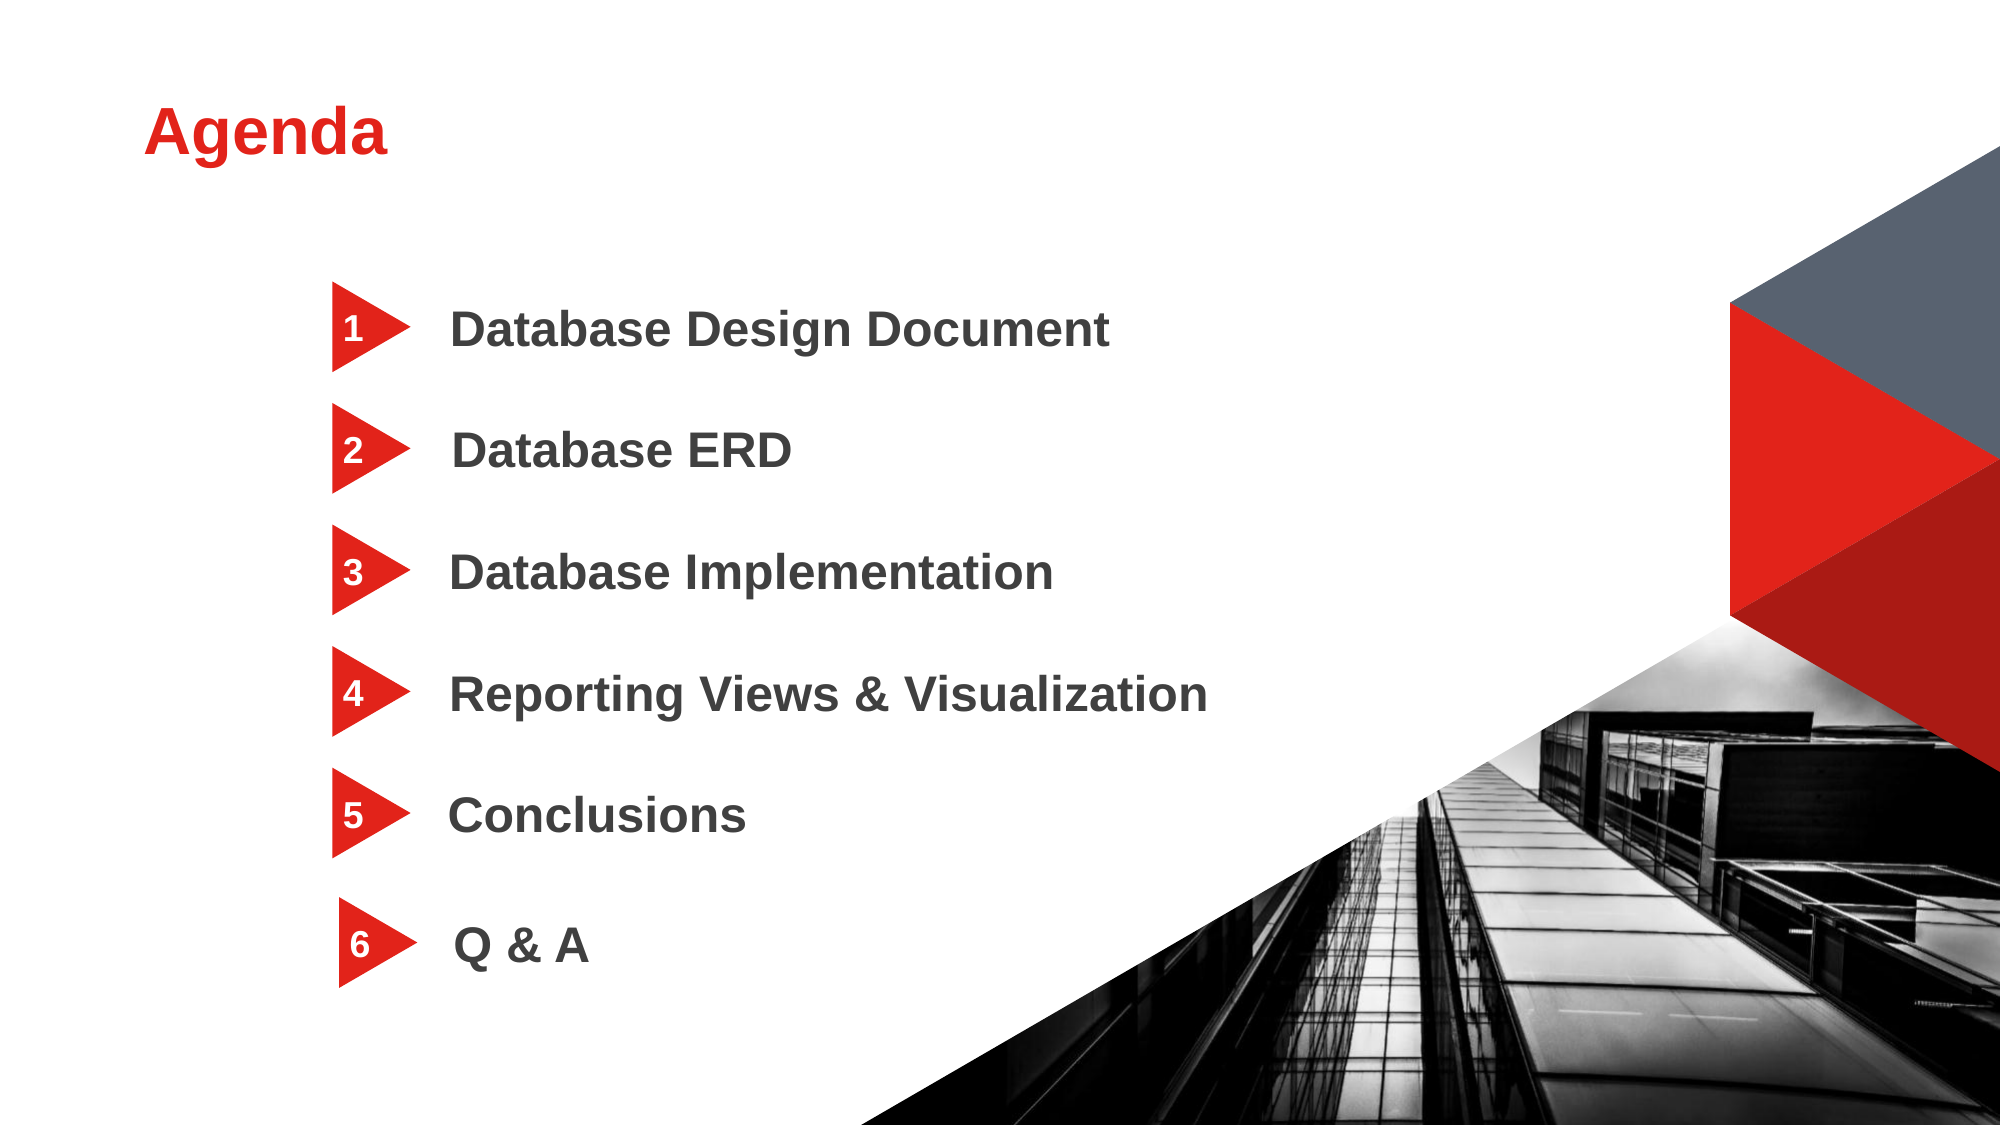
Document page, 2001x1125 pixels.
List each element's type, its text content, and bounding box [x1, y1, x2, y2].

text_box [327, 767, 765, 859]
text_box [1729, 304, 1996, 464]
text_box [327, 646, 1228, 737]
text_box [327, 281, 1130, 373]
text_box [1989, 457, 2000, 464]
picture [851, 464, 2000, 1125]
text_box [334, 897, 607, 988]
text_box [327, 524, 1074, 616]
text_box [1728, 144, 2000, 459]
text_box Agenda [128, 80, 403, 176]
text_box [327, 402, 811, 494]
